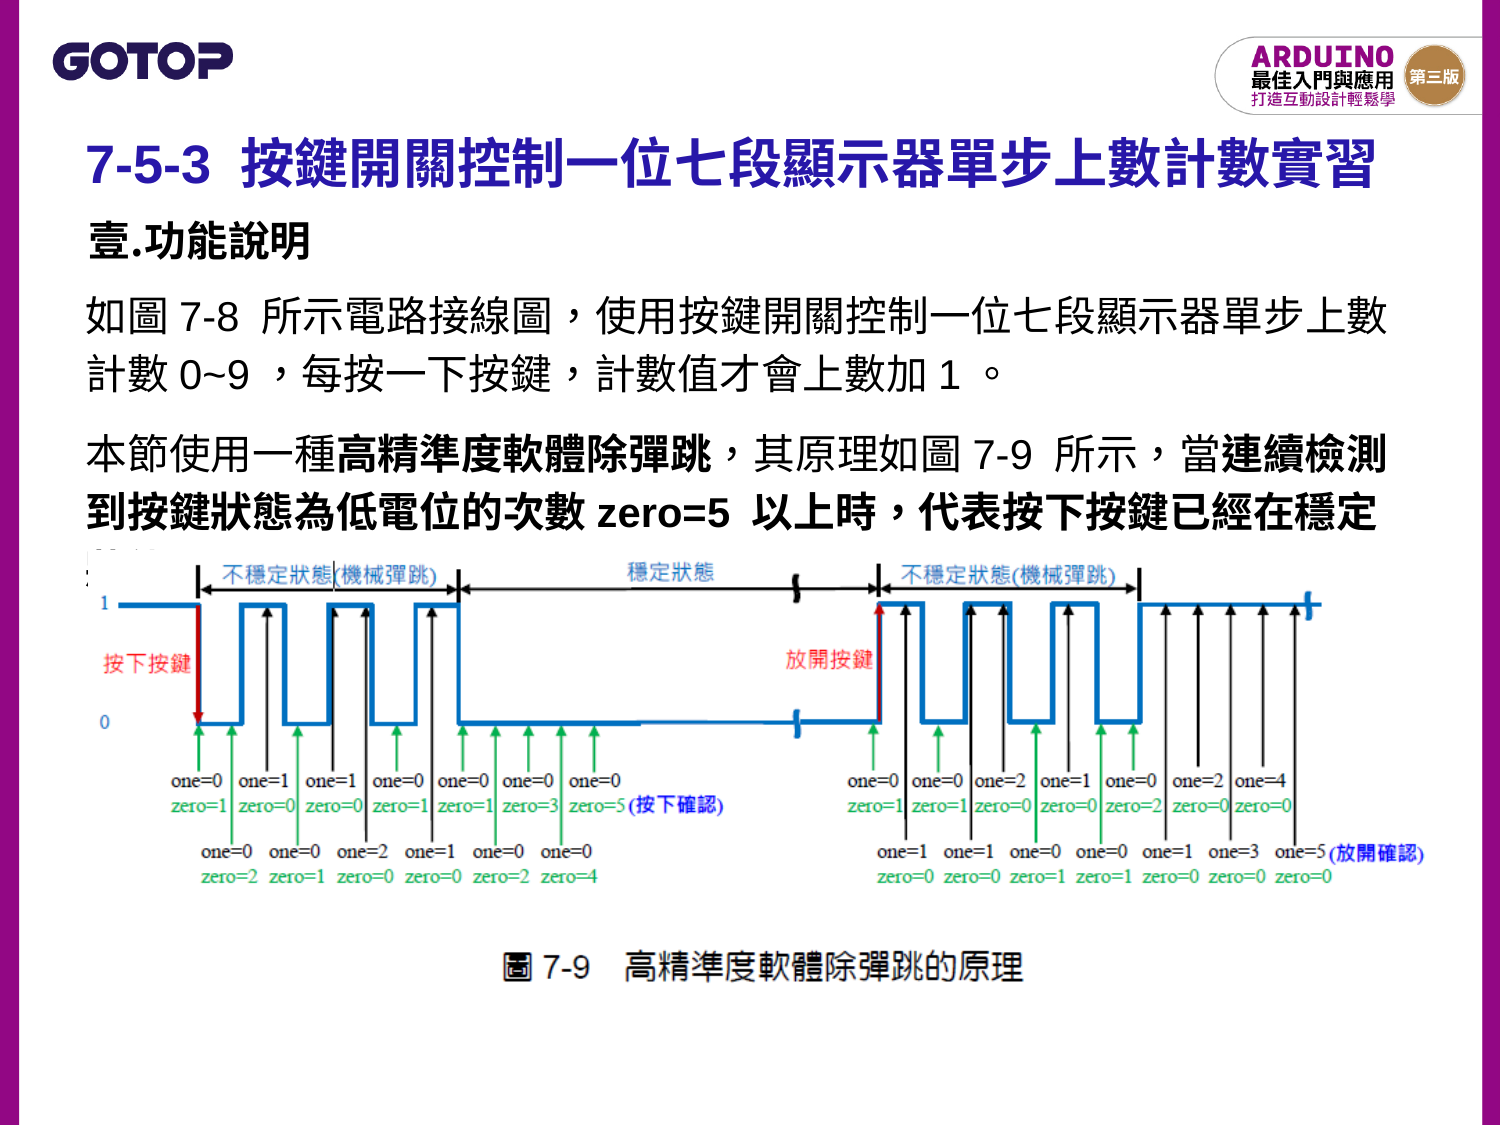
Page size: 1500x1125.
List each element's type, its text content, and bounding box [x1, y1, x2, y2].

list 7-5-3 按鍵開關控制一位七段顯示器單步上數計數實習 功能說明 如圖7-8 所示電路接線圖，使用按鍵開關控制一位七段顯示器單步上數計數0~9，每按一下按鍵，計數值才會上數加1。 本節使用一種高精準度軟體除彈跳，其原理如圖7-9 所示，當連續檢測到按鍵狀態為低電位的次數zero=5 以上時，代表按下按鍵已經在穩定狀態 [70, 121, 1430, 1067]
picture [0, 0, 1500, 1125]
